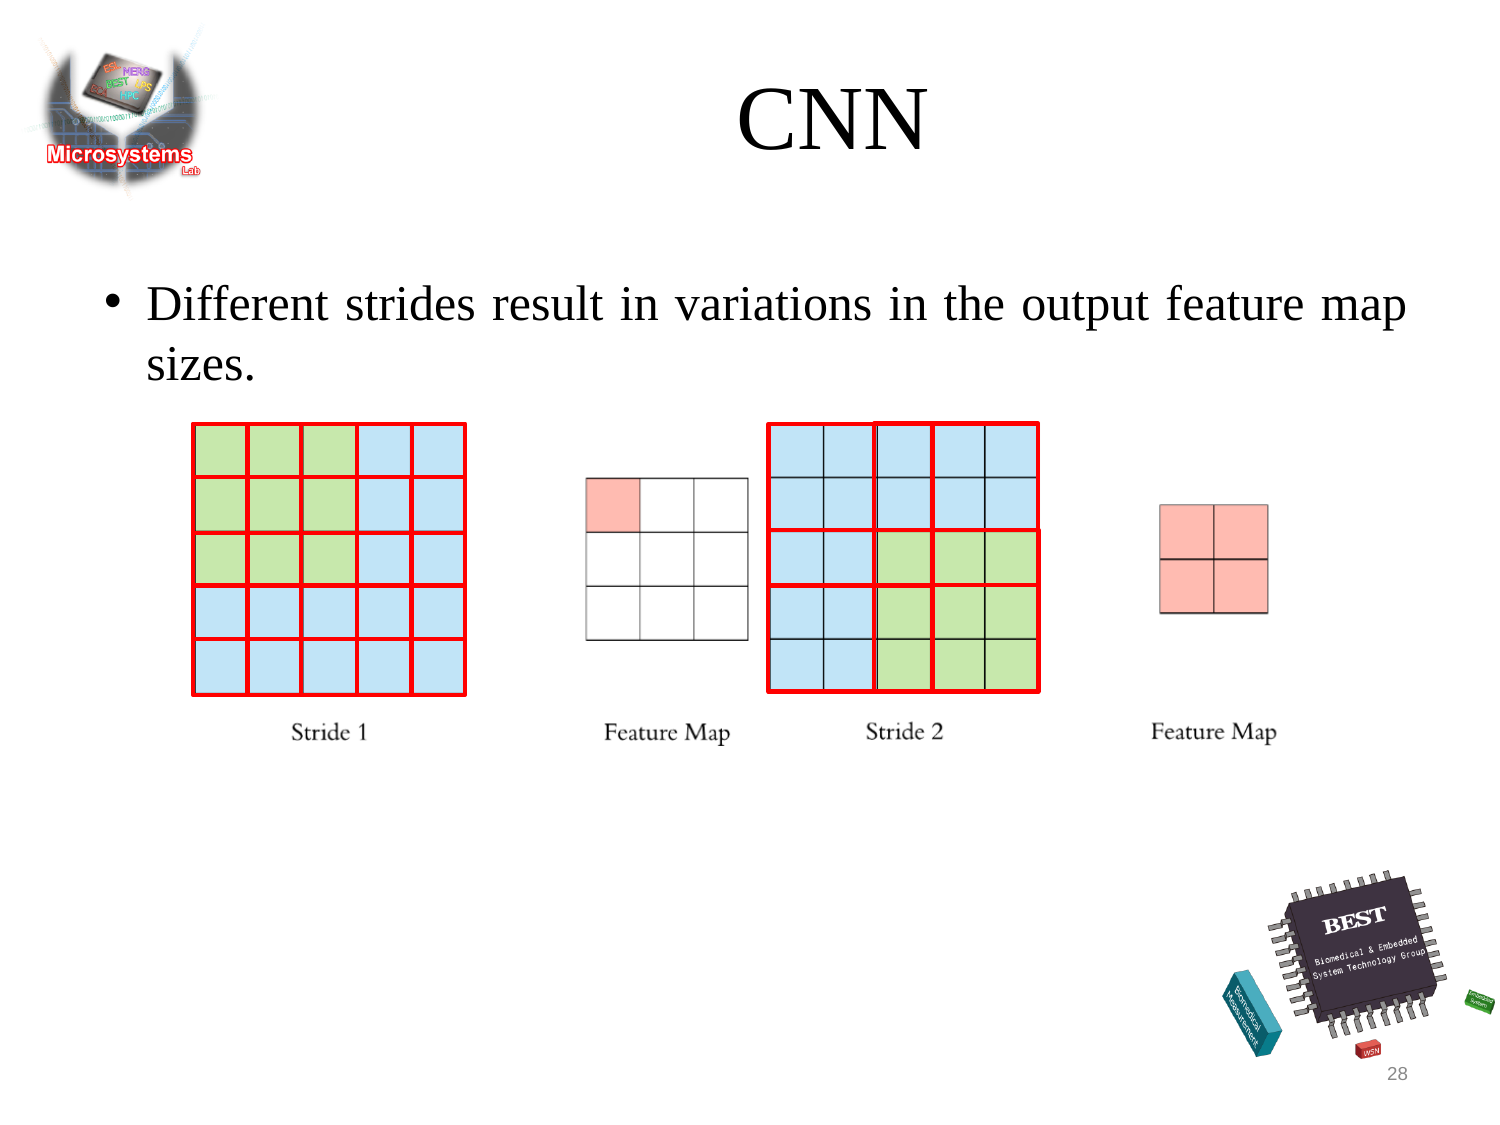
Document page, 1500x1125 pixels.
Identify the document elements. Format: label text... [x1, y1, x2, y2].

picture [0, 18, 250, 207]
slide_number 28 [1074, 1042, 1424, 1103]
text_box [192, 423, 933, 586]
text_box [150, 390, 1351, 800]
picture [1222, 870, 1495, 1059]
title CNN [242, 19, 1425, 207]
list Different strides result in variations in the output feature map sizes. [75, 262, 1424, 366]
